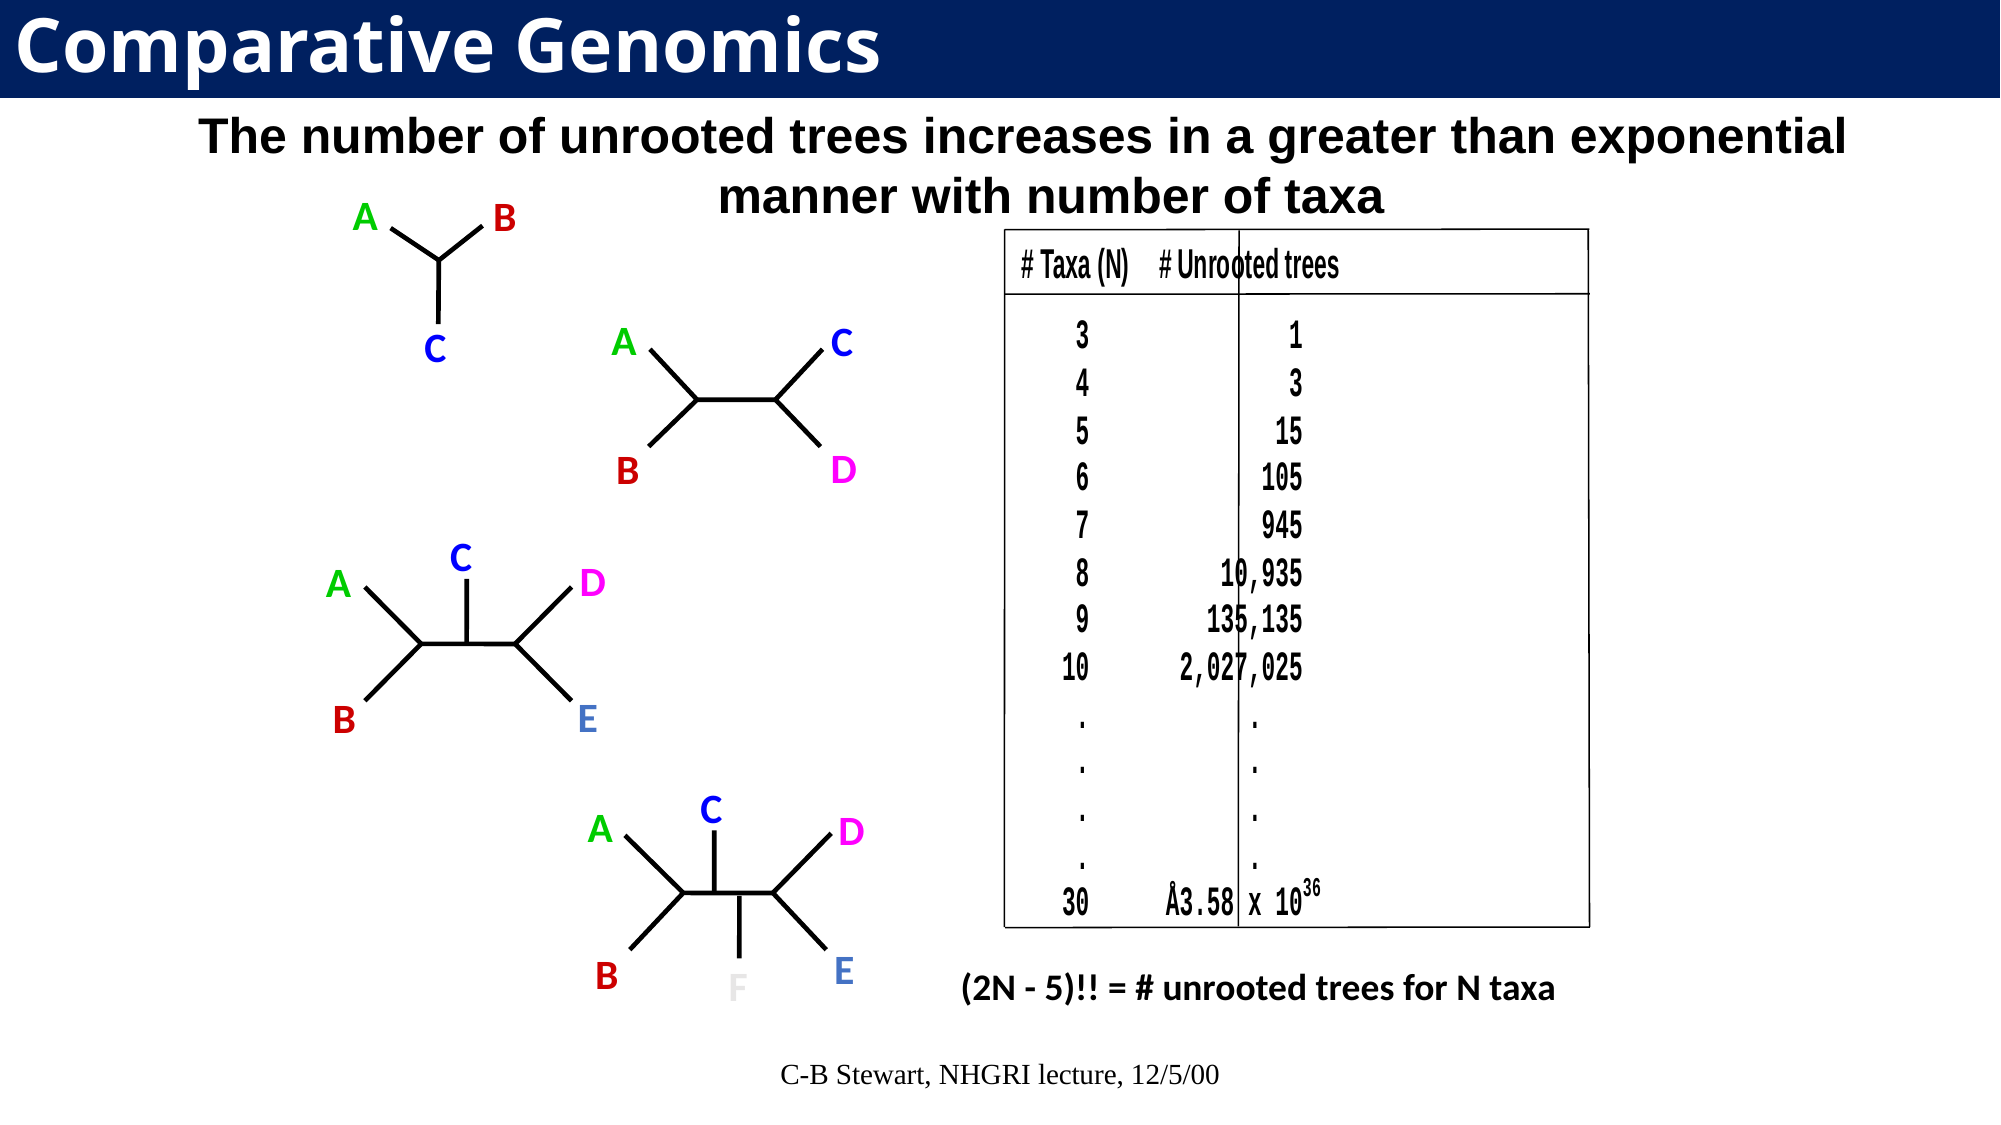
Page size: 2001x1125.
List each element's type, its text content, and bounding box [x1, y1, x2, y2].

text_box (2N - 5)!! = # unrooted trees for N taxa [945, 955, 997, 1016]
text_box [997, 238, 1697, 1037]
text_box Comparative Genomics [0, 0, 2000, 96]
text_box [311, 180, 880, 1018]
footer C-B Stewart, NHGRI lecture, 12/5/00 [662, 1042, 1338, 1103]
text_box The number of unrooted trees increases in a greater than exponential manner with number of taxa [169, 96, 1878, 231]
